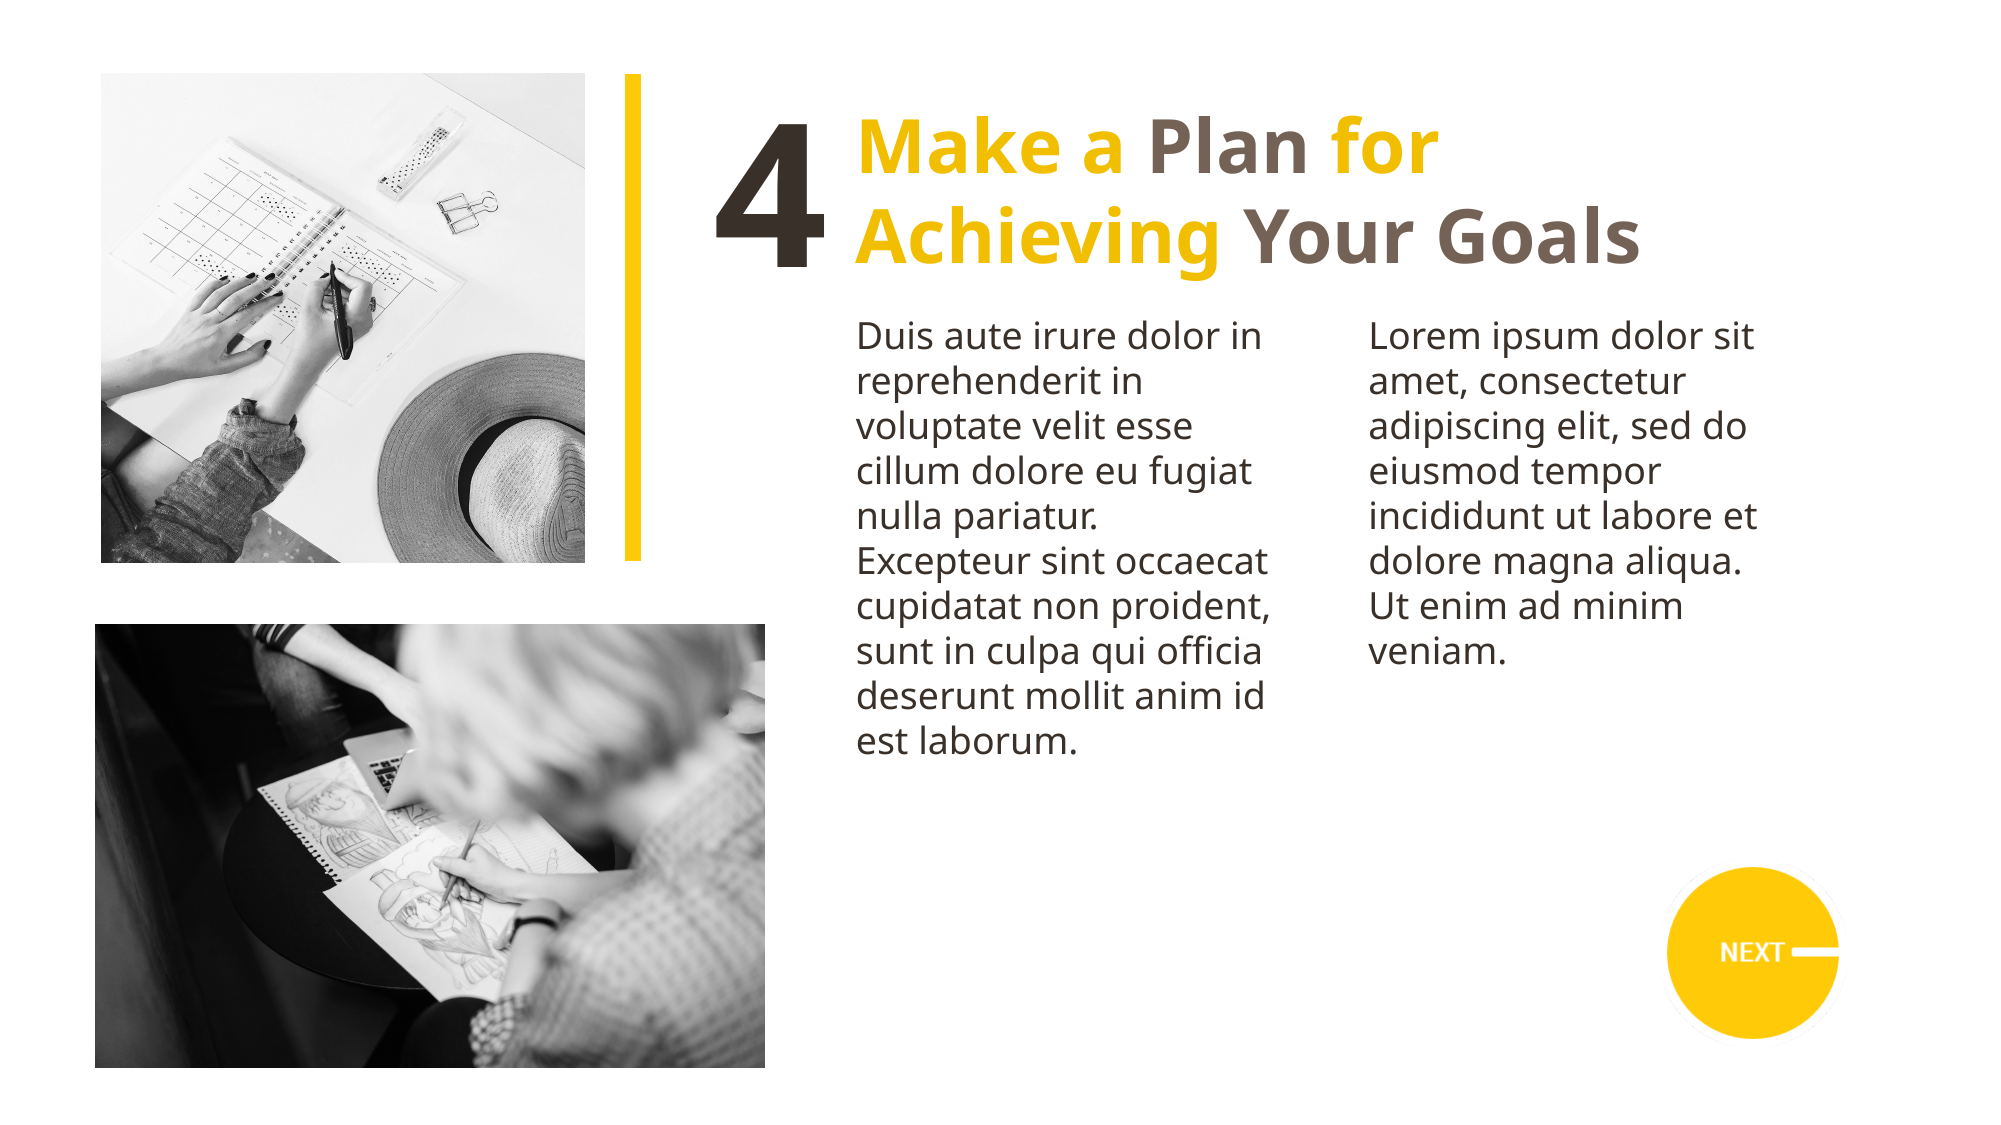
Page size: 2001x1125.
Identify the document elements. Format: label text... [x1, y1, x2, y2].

text_box [623, 72, 643, 563]
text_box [698, 60, 1899, 318]
picture [1658, 858, 1848, 1048]
text_box Duis aute irure dolor in reprehenderit in voluptate velit esse cillum dolore eu fugiat nulla pariatur. Excepteur sint occaecat cupidatat non proident, sunt in culpa qui officia deserunt mollit anim id est laborum. [841, 318, 1293, 770]
picture [95, 624, 765, 1068]
text_box Lorem ipsum dolor sit amet, consectetur adipiscing elit, sed do eiusmod tempor incididunt ut labore et dolore magna aliqua. Ut enim ad minim veniam. [1353, 318, 1805, 680]
picture [101, 73, 585, 563]
